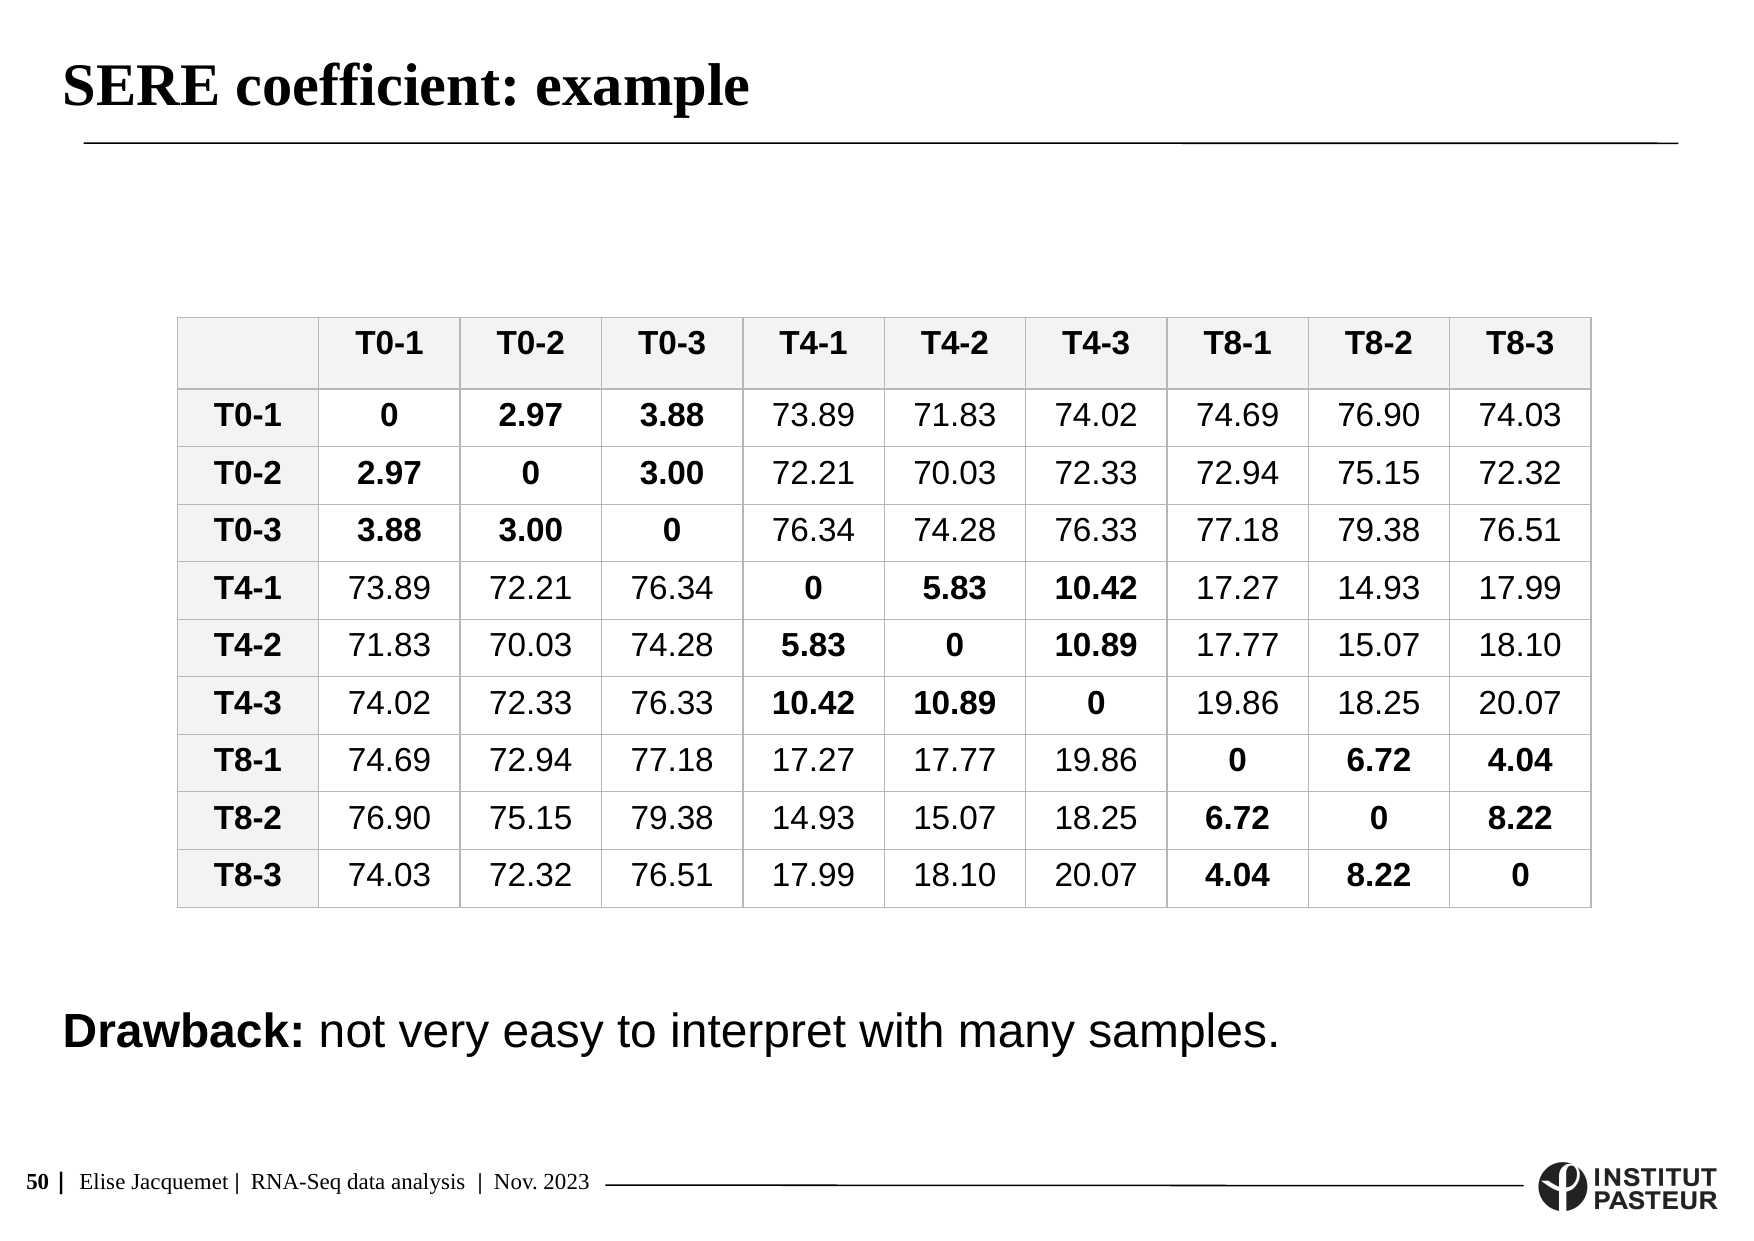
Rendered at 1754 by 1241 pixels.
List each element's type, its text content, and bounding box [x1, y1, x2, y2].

table_cell 17.99 [1450, 562, 1590, 619]
table_cell 73.89 [744, 390, 884, 446]
table_cell 74.02 [319, 677, 459, 734]
table_cell 0 [1168, 735, 1308, 791]
table_cell 18.10 [1450, 620, 1590, 676]
table_cell 0 [1026, 677, 1166, 734]
table_cell 17.77 [885, 735, 1025, 791]
table_cell 18.25 [1026, 792, 1166, 849]
table_cell 0 [461, 447, 601, 504]
table_cell 6.72 [1309, 735, 1449, 791]
table_cell 17.27 [1168, 562, 1308, 619]
table_cell 76.90 [319, 792, 459, 849]
table_cell T8-2 [178, 792, 318, 849]
table_cell 2.97 [319, 447, 459, 504]
table_cell 19.86 [1026, 735, 1166, 791]
table_cell 76.51 [1450, 505, 1590, 561]
table_cell 74.69 [319, 735, 459, 791]
table_cell 76.33 [602, 677, 742, 734]
table_cell 20.07 [1026, 850, 1166, 907]
table_cell 70.03 [885, 447, 1025, 504]
table_cell 8.22 [1450, 792, 1590, 849]
table_cell 4.04 [1450, 735, 1590, 791]
picture [1534, 1155, 1722, 1218]
table_cell 19.86 [1168, 677, 1308, 734]
table_cell 75.15 [1309, 447, 1449, 504]
table_cell 72.32 [461, 850, 601, 907]
table_cell 74.02 [1026, 390, 1166, 446]
table_cell 10.42 [1026, 562, 1166, 619]
table_header T4-1 [744, 318, 884, 388]
table_cell 72.94 [1168, 447, 1308, 504]
table_header T8-1 [1168, 318, 1308, 388]
table_cell T0-2 [178, 447, 318, 504]
table_cell 74.28 [602, 620, 742, 676]
table_cell 79.38 [602, 792, 742, 849]
table_cell 17.77 [1168, 620, 1308, 676]
table_cell 3.88 [602, 390, 742, 446]
table_cell 2.97 [461, 390, 601, 446]
table_cell 76.34 [744, 505, 884, 561]
table_cell 5.83 [885, 562, 1025, 619]
table_cell 0 [1450, 850, 1590, 907]
table_cell 70.03 [461, 620, 601, 676]
table_cell 77.18 [1168, 505, 1308, 561]
table_header T0-1 [319, 318, 459, 388]
table_cell 72.33 [461, 677, 601, 734]
table_cell 20.07 [1450, 677, 1590, 734]
table_cell 4.04 [1168, 850, 1308, 907]
table_cell 10.89 [1026, 620, 1166, 676]
table_cell 77.18 [602, 735, 742, 791]
text_box Drawback: not very easy to interpret with many samples. [62, 194, 1692, 1152]
table_cell 72.33 [1026, 447, 1166, 504]
table_cell 10.42 [744, 677, 884, 734]
table_cell 14.93 [1309, 562, 1449, 619]
table_cell 76.33 [1026, 505, 1166, 561]
table_cell T4-2 [178, 620, 318, 676]
table_cell 74.69 [1168, 390, 1308, 446]
table_cell 72.32 [1450, 447, 1590, 504]
table_cell 0 [602, 505, 742, 561]
table_cell T8-1 [178, 735, 318, 791]
table_header [178, 318, 318, 388]
table_cell 15.07 [1309, 620, 1449, 676]
table_cell T8-3 [178, 850, 318, 907]
table_cell 72.21 [744, 447, 884, 504]
text_box SERE coefficient: example [62, 2, 1692, 160]
table_cell 71.83 [885, 390, 1025, 446]
table_cell 15.07 [885, 792, 1025, 849]
table_cell 74.03 [319, 850, 459, 907]
table_cell 18.10 [885, 850, 1025, 907]
table_cell 73.89 [319, 562, 459, 619]
table_cell 76.51 [602, 850, 742, 907]
table_cell 76.34 [602, 562, 742, 619]
table_cell 72.21 [461, 562, 601, 619]
table_cell 79.38 [1309, 505, 1449, 561]
table_cell 18.25 [1309, 677, 1449, 734]
table_cell 3.88 [319, 505, 459, 561]
table_cell 75.15 [461, 792, 601, 849]
table_cell 0 [885, 620, 1025, 676]
table_cell 6.72 [1168, 792, 1308, 849]
table_cell 3.00 [602, 447, 742, 504]
table_header T8-2 [1309, 318, 1449, 388]
table_cell 74.28 [885, 505, 1025, 561]
table_cell T4-3 [178, 677, 318, 734]
table_header T0-3 [602, 318, 742, 388]
table_cell 0 [1309, 792, 1449, 849]
table_cell 0 [744, 562, 884, 619]
table_cell T0-1 [178, 390, 318, 446]
table_cell 5.83 [744, 620, 884, 676]
table_cell T4-1 [178, 562, 318, 619]
table_cell T0-3 [178, 505, 318, 561]
table_cell 74.03 [1450, 390, 1590, 446]
table_cell 3.00 [461, 505, 601, 561]
table_cell 17.27 [744, 735, 884, 791]
table_header T0-2 [461, 318, 601, 388]
table_cell 8.22 [1309, 850, 1449, 907]
table_cell 14.93 [744, 792, 884, 849]
table_cell 72.94 [461, 735, 601, 791]
table_cell 0 [319, 390, 459, 446]
table_header T4-2 [885, 318, 1025, 388]
table_cell 71.83 [319, 620, 459, 676]
table_cell 10.89 [885, 677, 1025, 734]
table_cell 76.90 [1309, 390, 1449, 446]
table_cell 17.99 [744, 850, 884, 907]
table_header T4-3 [1026, 318, 1166, 388]
table_header T8-3 [1450, 318, 1590, 388]
